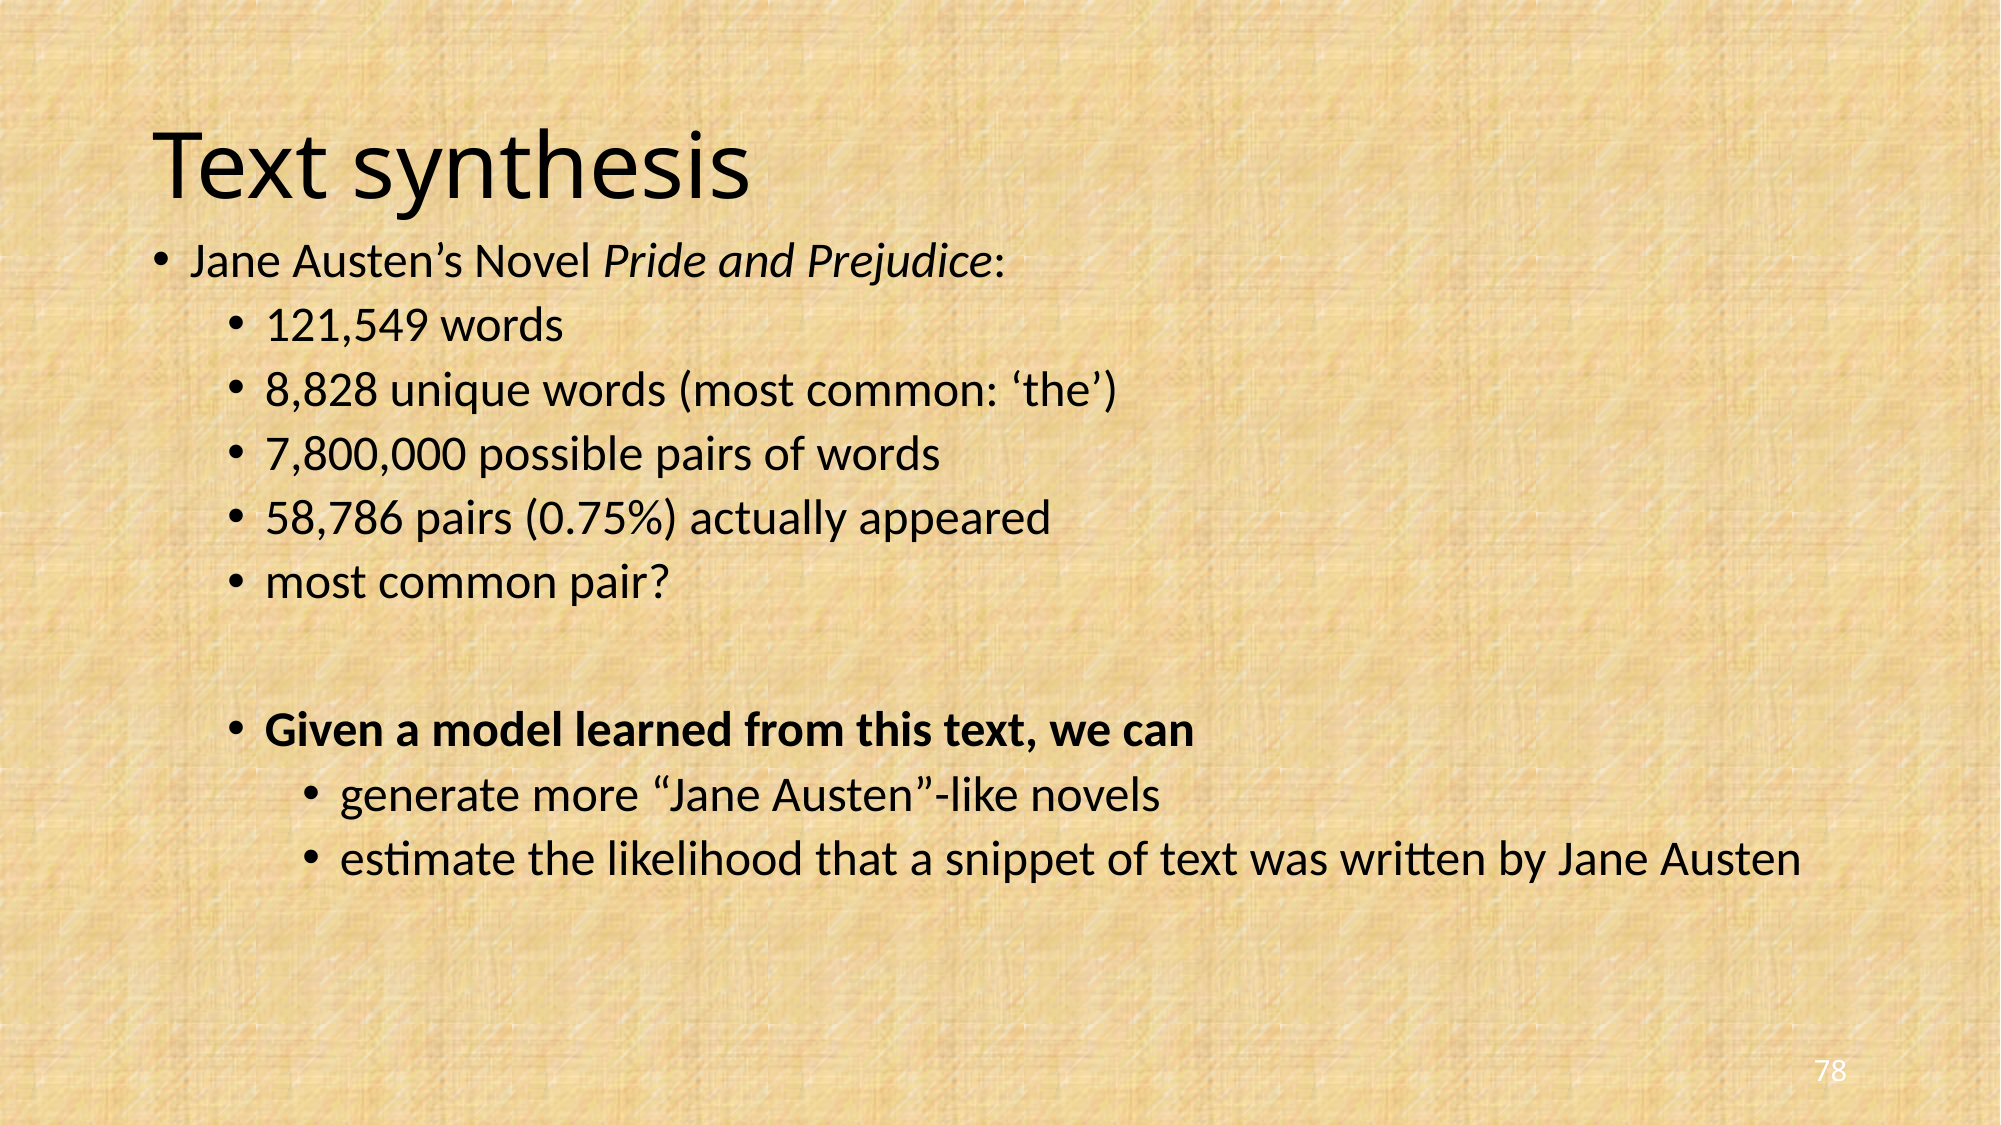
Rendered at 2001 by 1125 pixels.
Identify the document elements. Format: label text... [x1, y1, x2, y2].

picture [0, 0, 2001, 1125]
list Jane Austen’s Novel Pride and Prejudice: 121,549 words 8,828 unique words (most common: ‘the’) 7,800,000 possible pairs of words 58,786 pairs (0.75%) actually appeared most common pair? Given a model learned from this text, we can generate more “Jane Austen”-like novels estimate the likelihood that a snippet of text was written by Jane Austen [137, 226, 1863, 941]
slide_number 78 [1412, 1042, 1863, 1103]
title Text synthesis [137, 59, 1863, 226]
